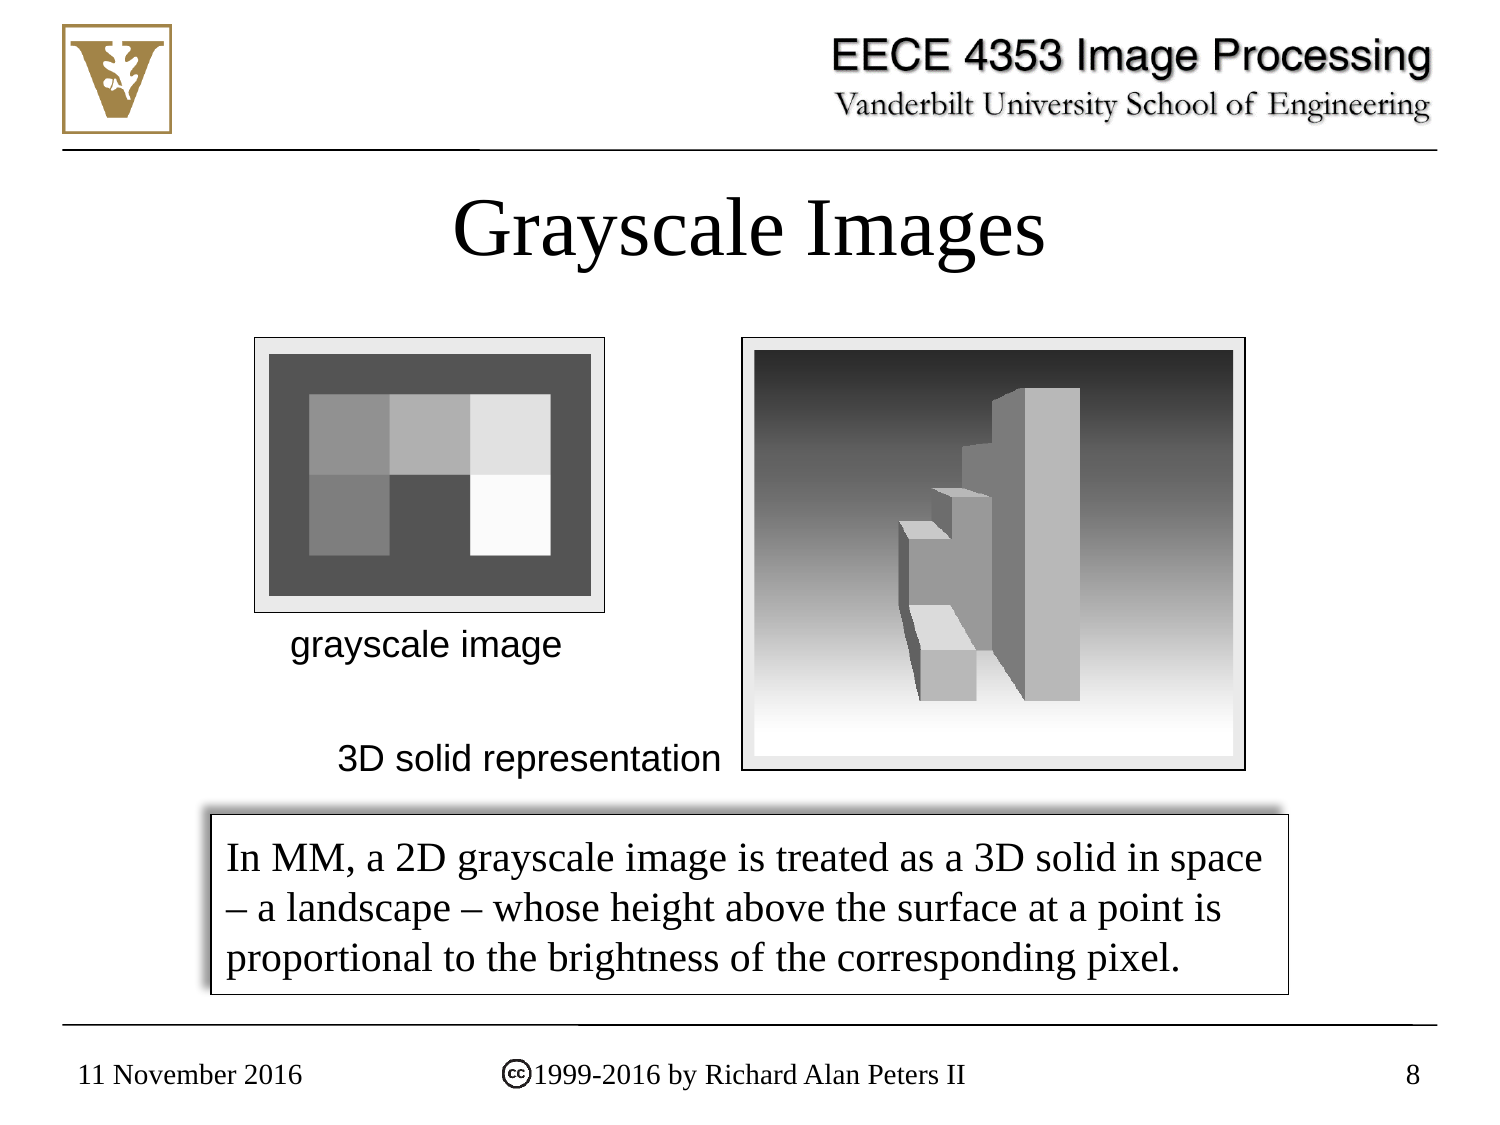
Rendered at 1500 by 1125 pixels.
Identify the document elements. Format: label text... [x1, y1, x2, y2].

title Grayscale Images [406, 162, 1094, 282]
picture [826, 25, 1436, 133]
slide_number 8 [1098, 1042, 1436, 1103]
picture [62, 24, 172, 134]
footer 1999-2016 by Richard Alan Peters II [496, 1042, 1004, 1103]
text_box In MM, a 2D grayscale image is treated as a 3D solid in space – a landscape – whose height above the surface at a point is proportional to the brightness of the corresponding pixel. [211, 814, 1289, 995]
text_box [254, 337, 1246, 787]
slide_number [62, 1042, 400, 1103]
